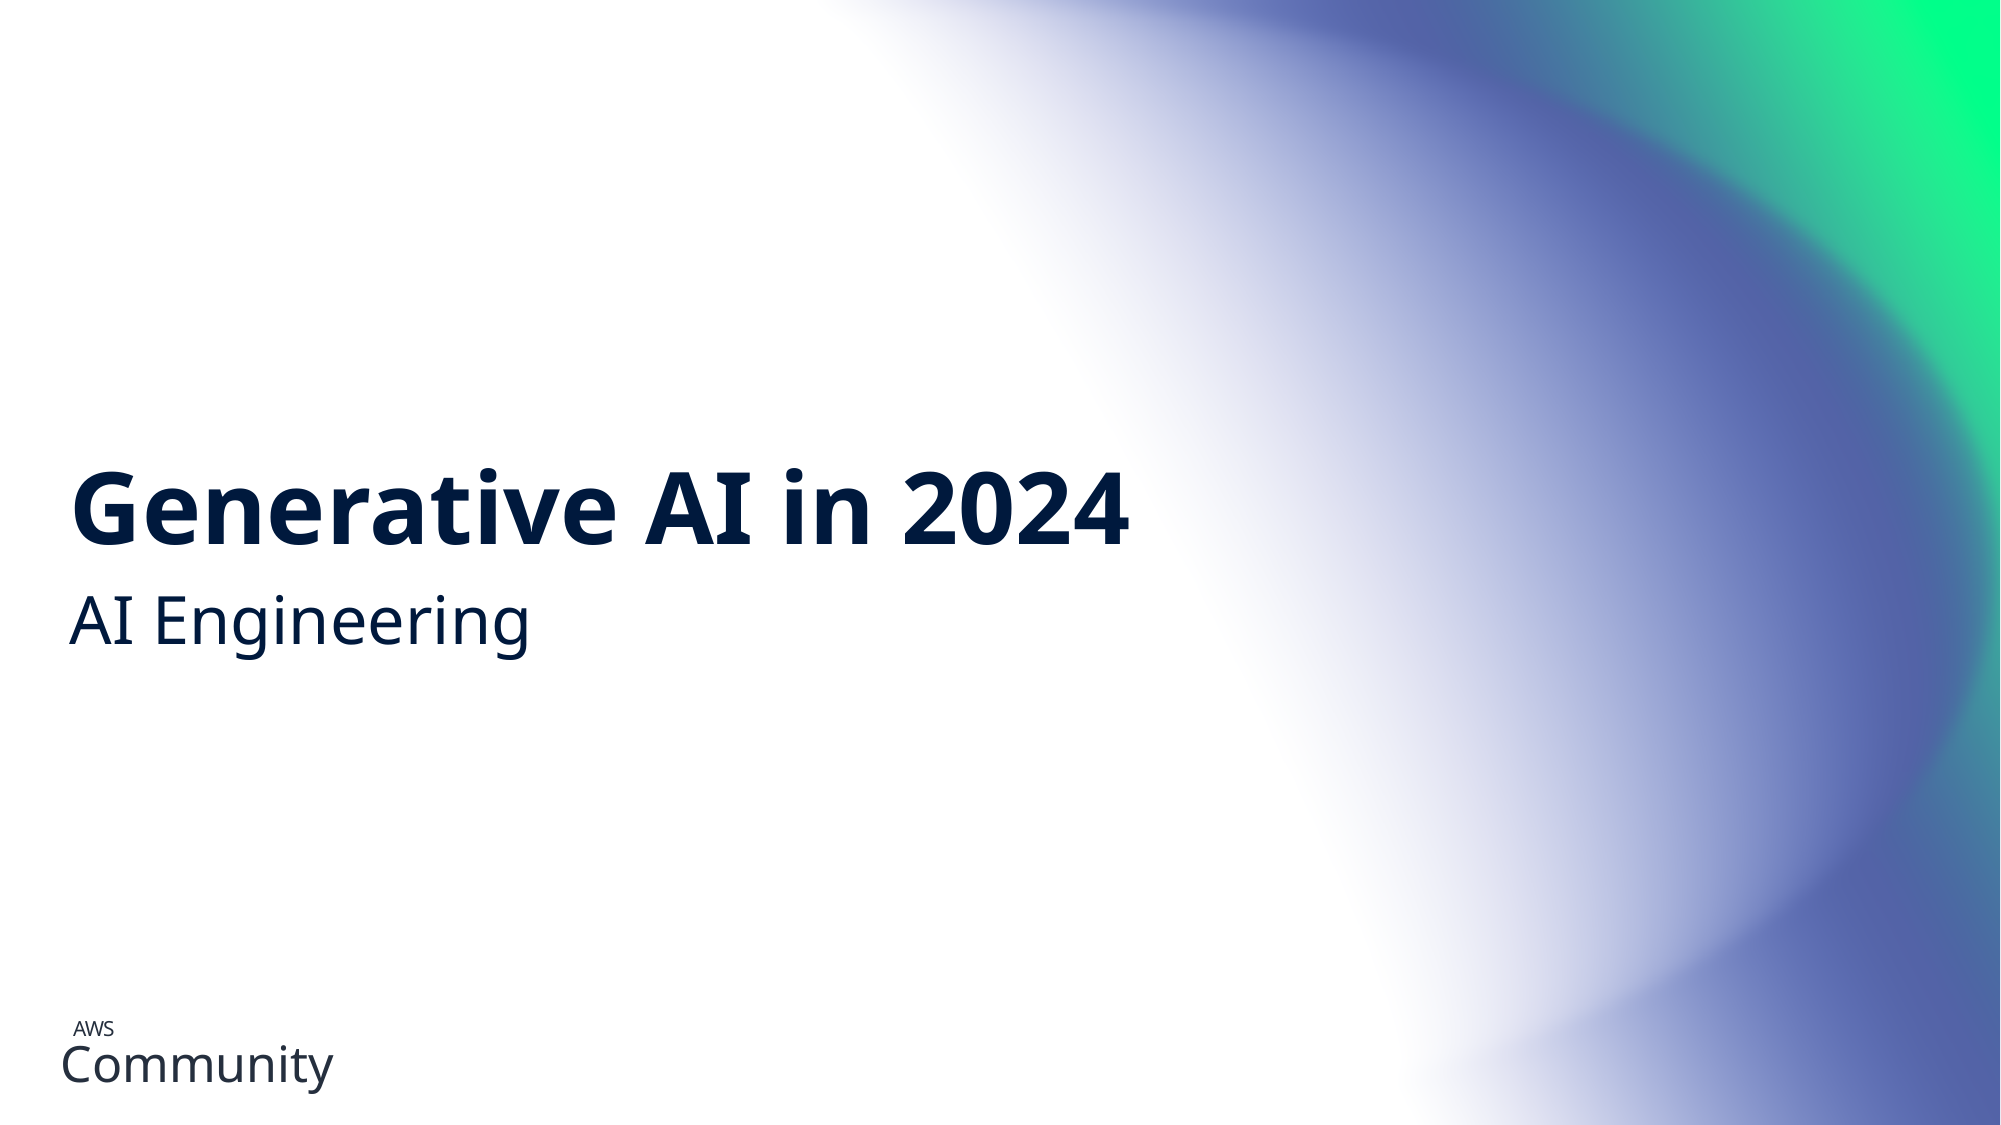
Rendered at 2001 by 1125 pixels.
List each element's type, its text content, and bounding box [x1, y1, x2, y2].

subtitle AI Engineering [69, 579, 1163, 668]
picture [0, 0, 2001, 1125]
title Generative AI in 2024 [69, 450, 1163, 575]
